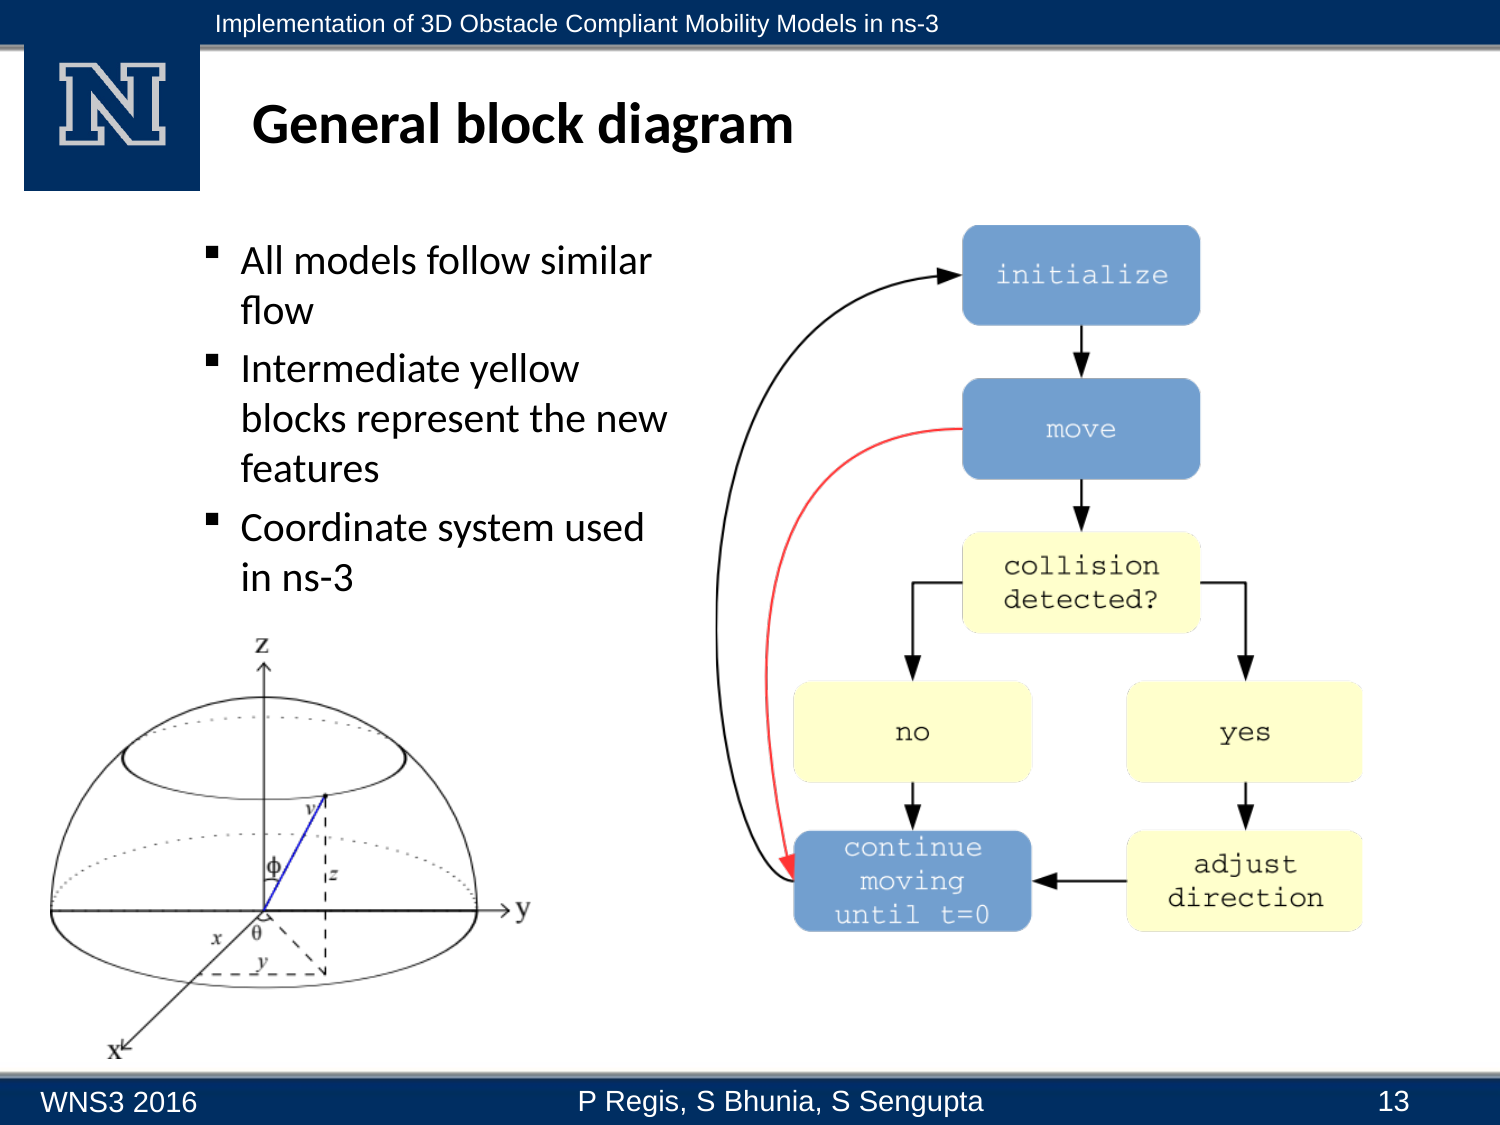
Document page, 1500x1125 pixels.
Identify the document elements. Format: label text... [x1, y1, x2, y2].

list All models follow similar flow Intermediate yellow blocks represent the new features Coordinate system used in ns-3 [187, 224, 696, 1025]
title General block diagram [237, 62, 1450, 188]
slide_number 13 [1074, 1074, 1426, 1125]
picture [0, 0, 1500, 191]
picture [715, 224, 1363, 932]
picture [49, 637, 532, 1060]
picture [0, 1062, 1500, 1125]
